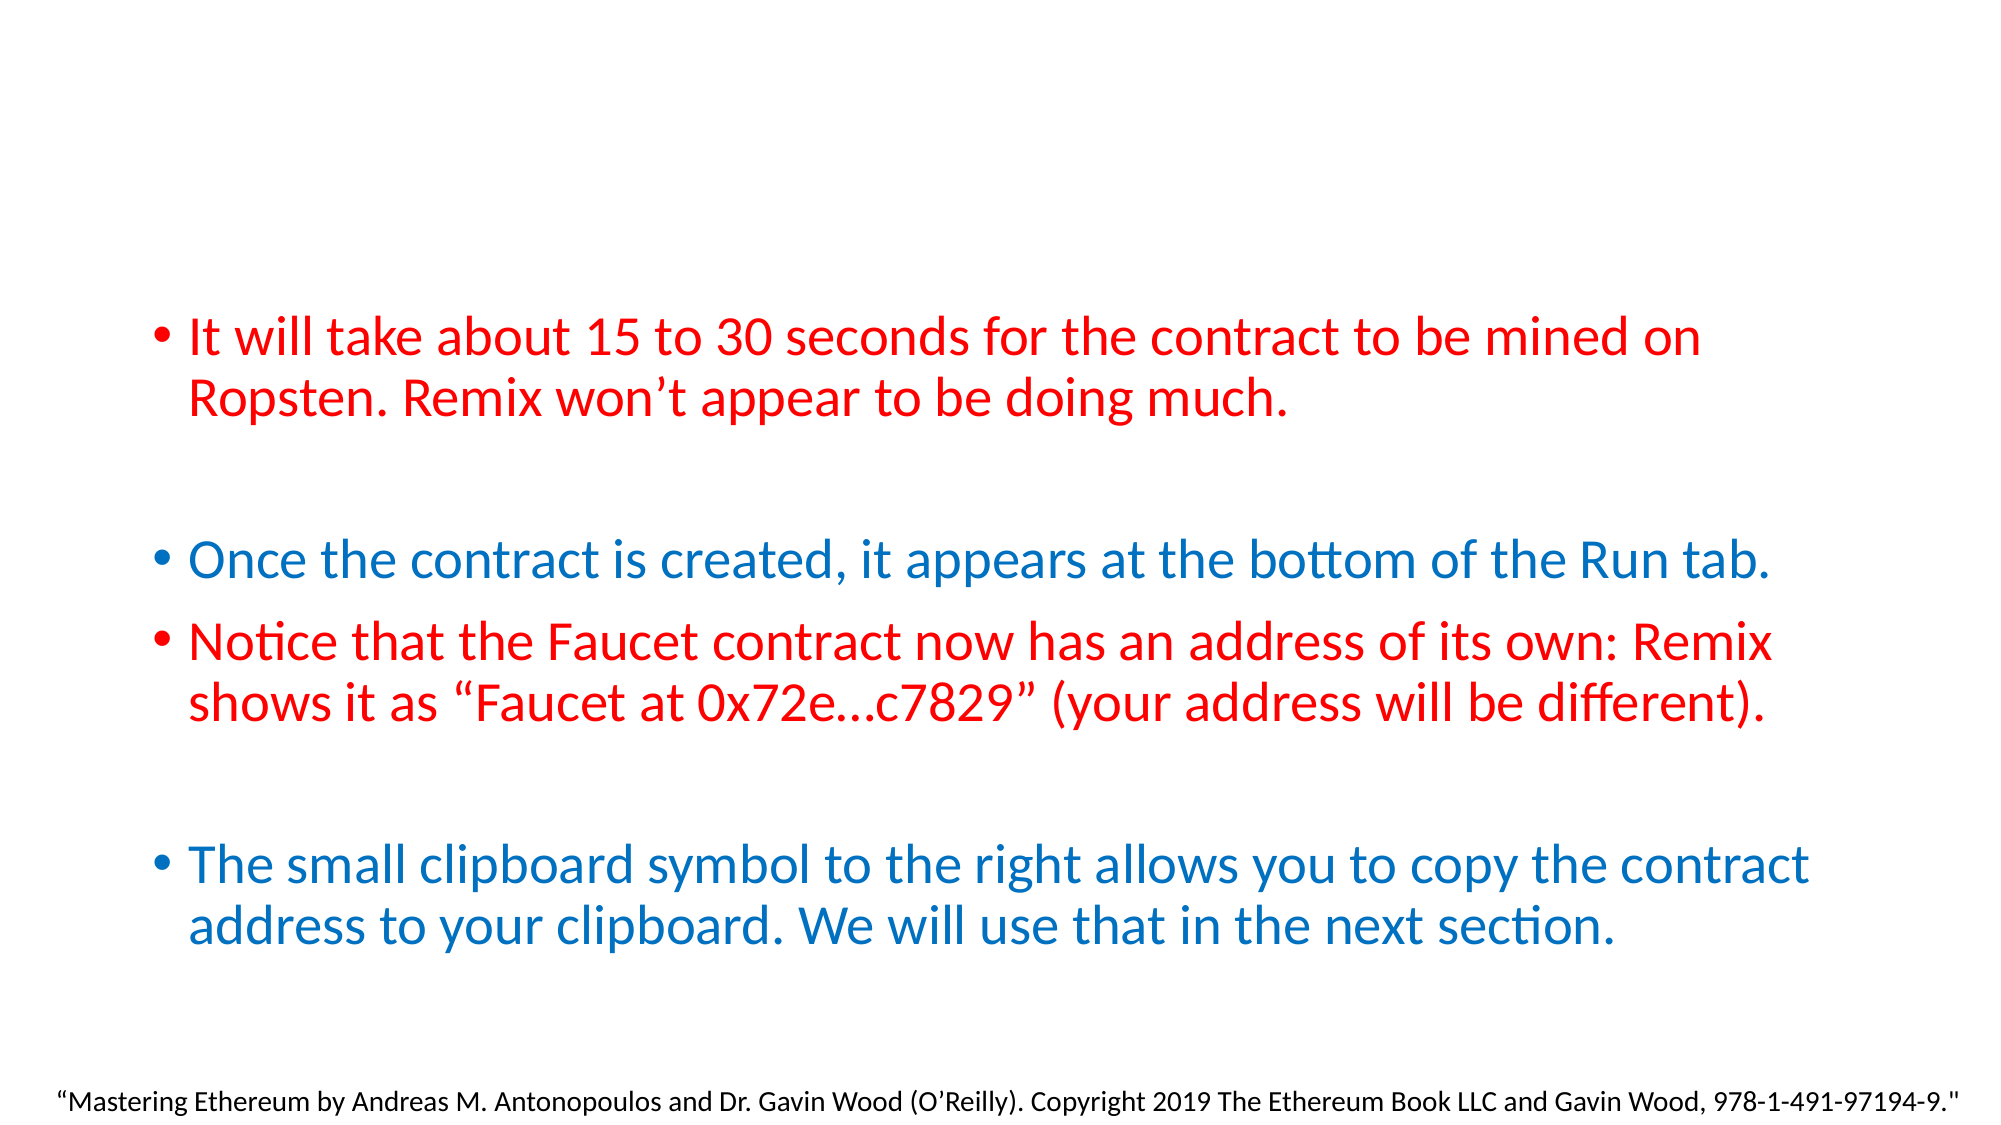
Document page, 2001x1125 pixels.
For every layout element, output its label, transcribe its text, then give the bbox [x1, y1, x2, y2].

list It will take about 15 to 30 seconds for the contract to be mined on Ropsten. Remix won’t appear to be doing much. Once the contract is created, it appears at the bottom of the Run tab. Notice that the Faucet contract now has an address of its own: Remix shows it as “Faucet at 0x72e…c7829” (your address will be different). The small clipboard symbol to the right allows you to copy the contract address to your clipboard. We will use that in the next section. [137, 299, 1863, 1014]
text_box “Mastering Ethereum by Andreas M. Antonopoulos and Dr. Gavin Wood (O’Reilly). Copyright 2019 The Ethereum Book LLC and Gavin Wood, 978-1-491-97194-9." [40, 1074, 1985, 1125]
